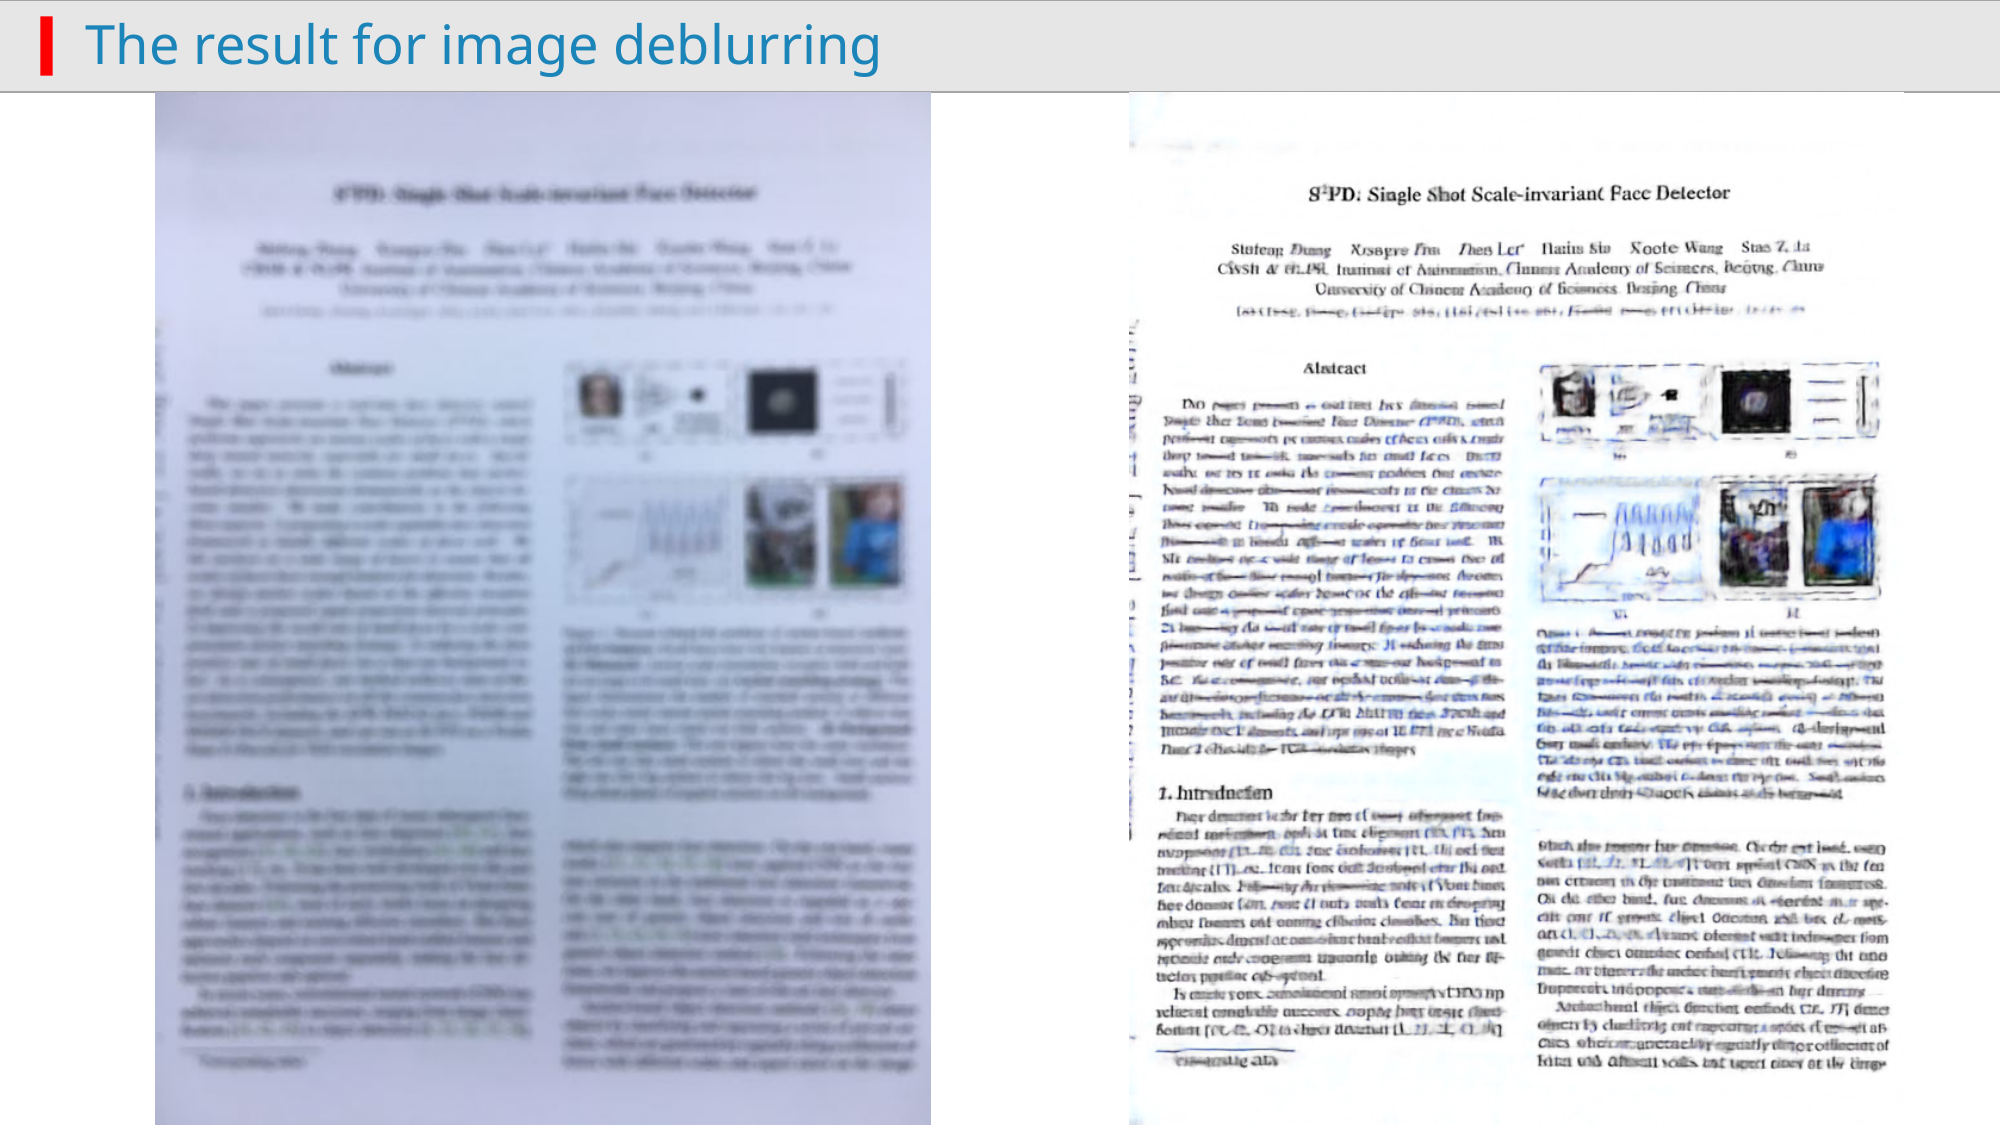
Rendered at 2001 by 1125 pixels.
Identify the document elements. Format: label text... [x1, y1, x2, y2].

text_box The result for image deblurring [70, 0, 2000, 102]
picture [1129, 91, 1904, 1125]
text_box [0, 0, 70, 93]
text_box [39, 15, 54, 77]
picture [155, 91, 931, 1125]
